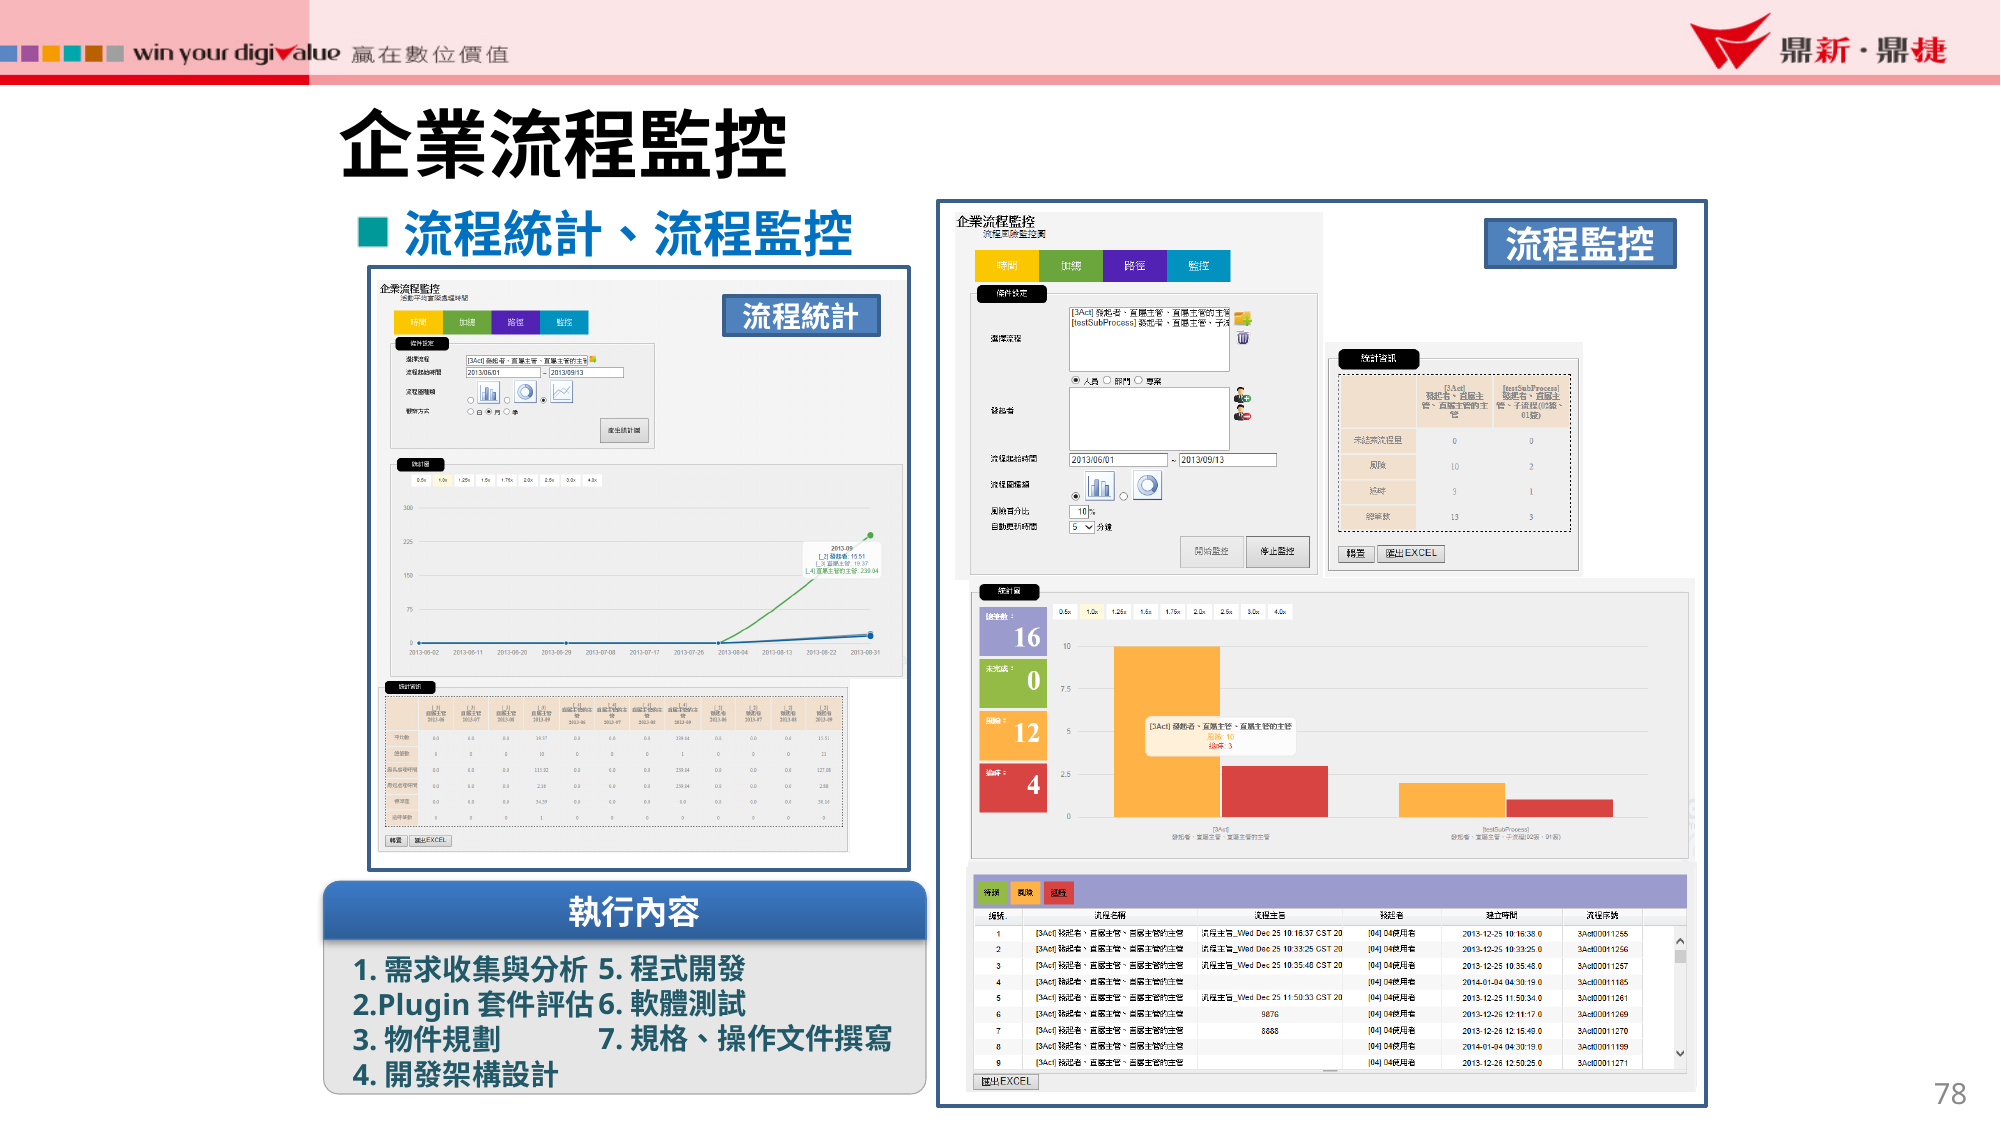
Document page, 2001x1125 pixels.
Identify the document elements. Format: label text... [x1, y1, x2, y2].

text_box 78 [1897, 1065, 2000, 1125]
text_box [323, 881, 927, 1101]
picture [0, 0, 2000, 85]
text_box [937, 200, 1706, 1107]
text_box 流程統計、流程監控 [341, 195, 869, 270]
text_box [368, 266, 910, 870]
text_box 企業流程監控 [323, 90, 1043, 195]
picture [356, 215, 392, 251]
